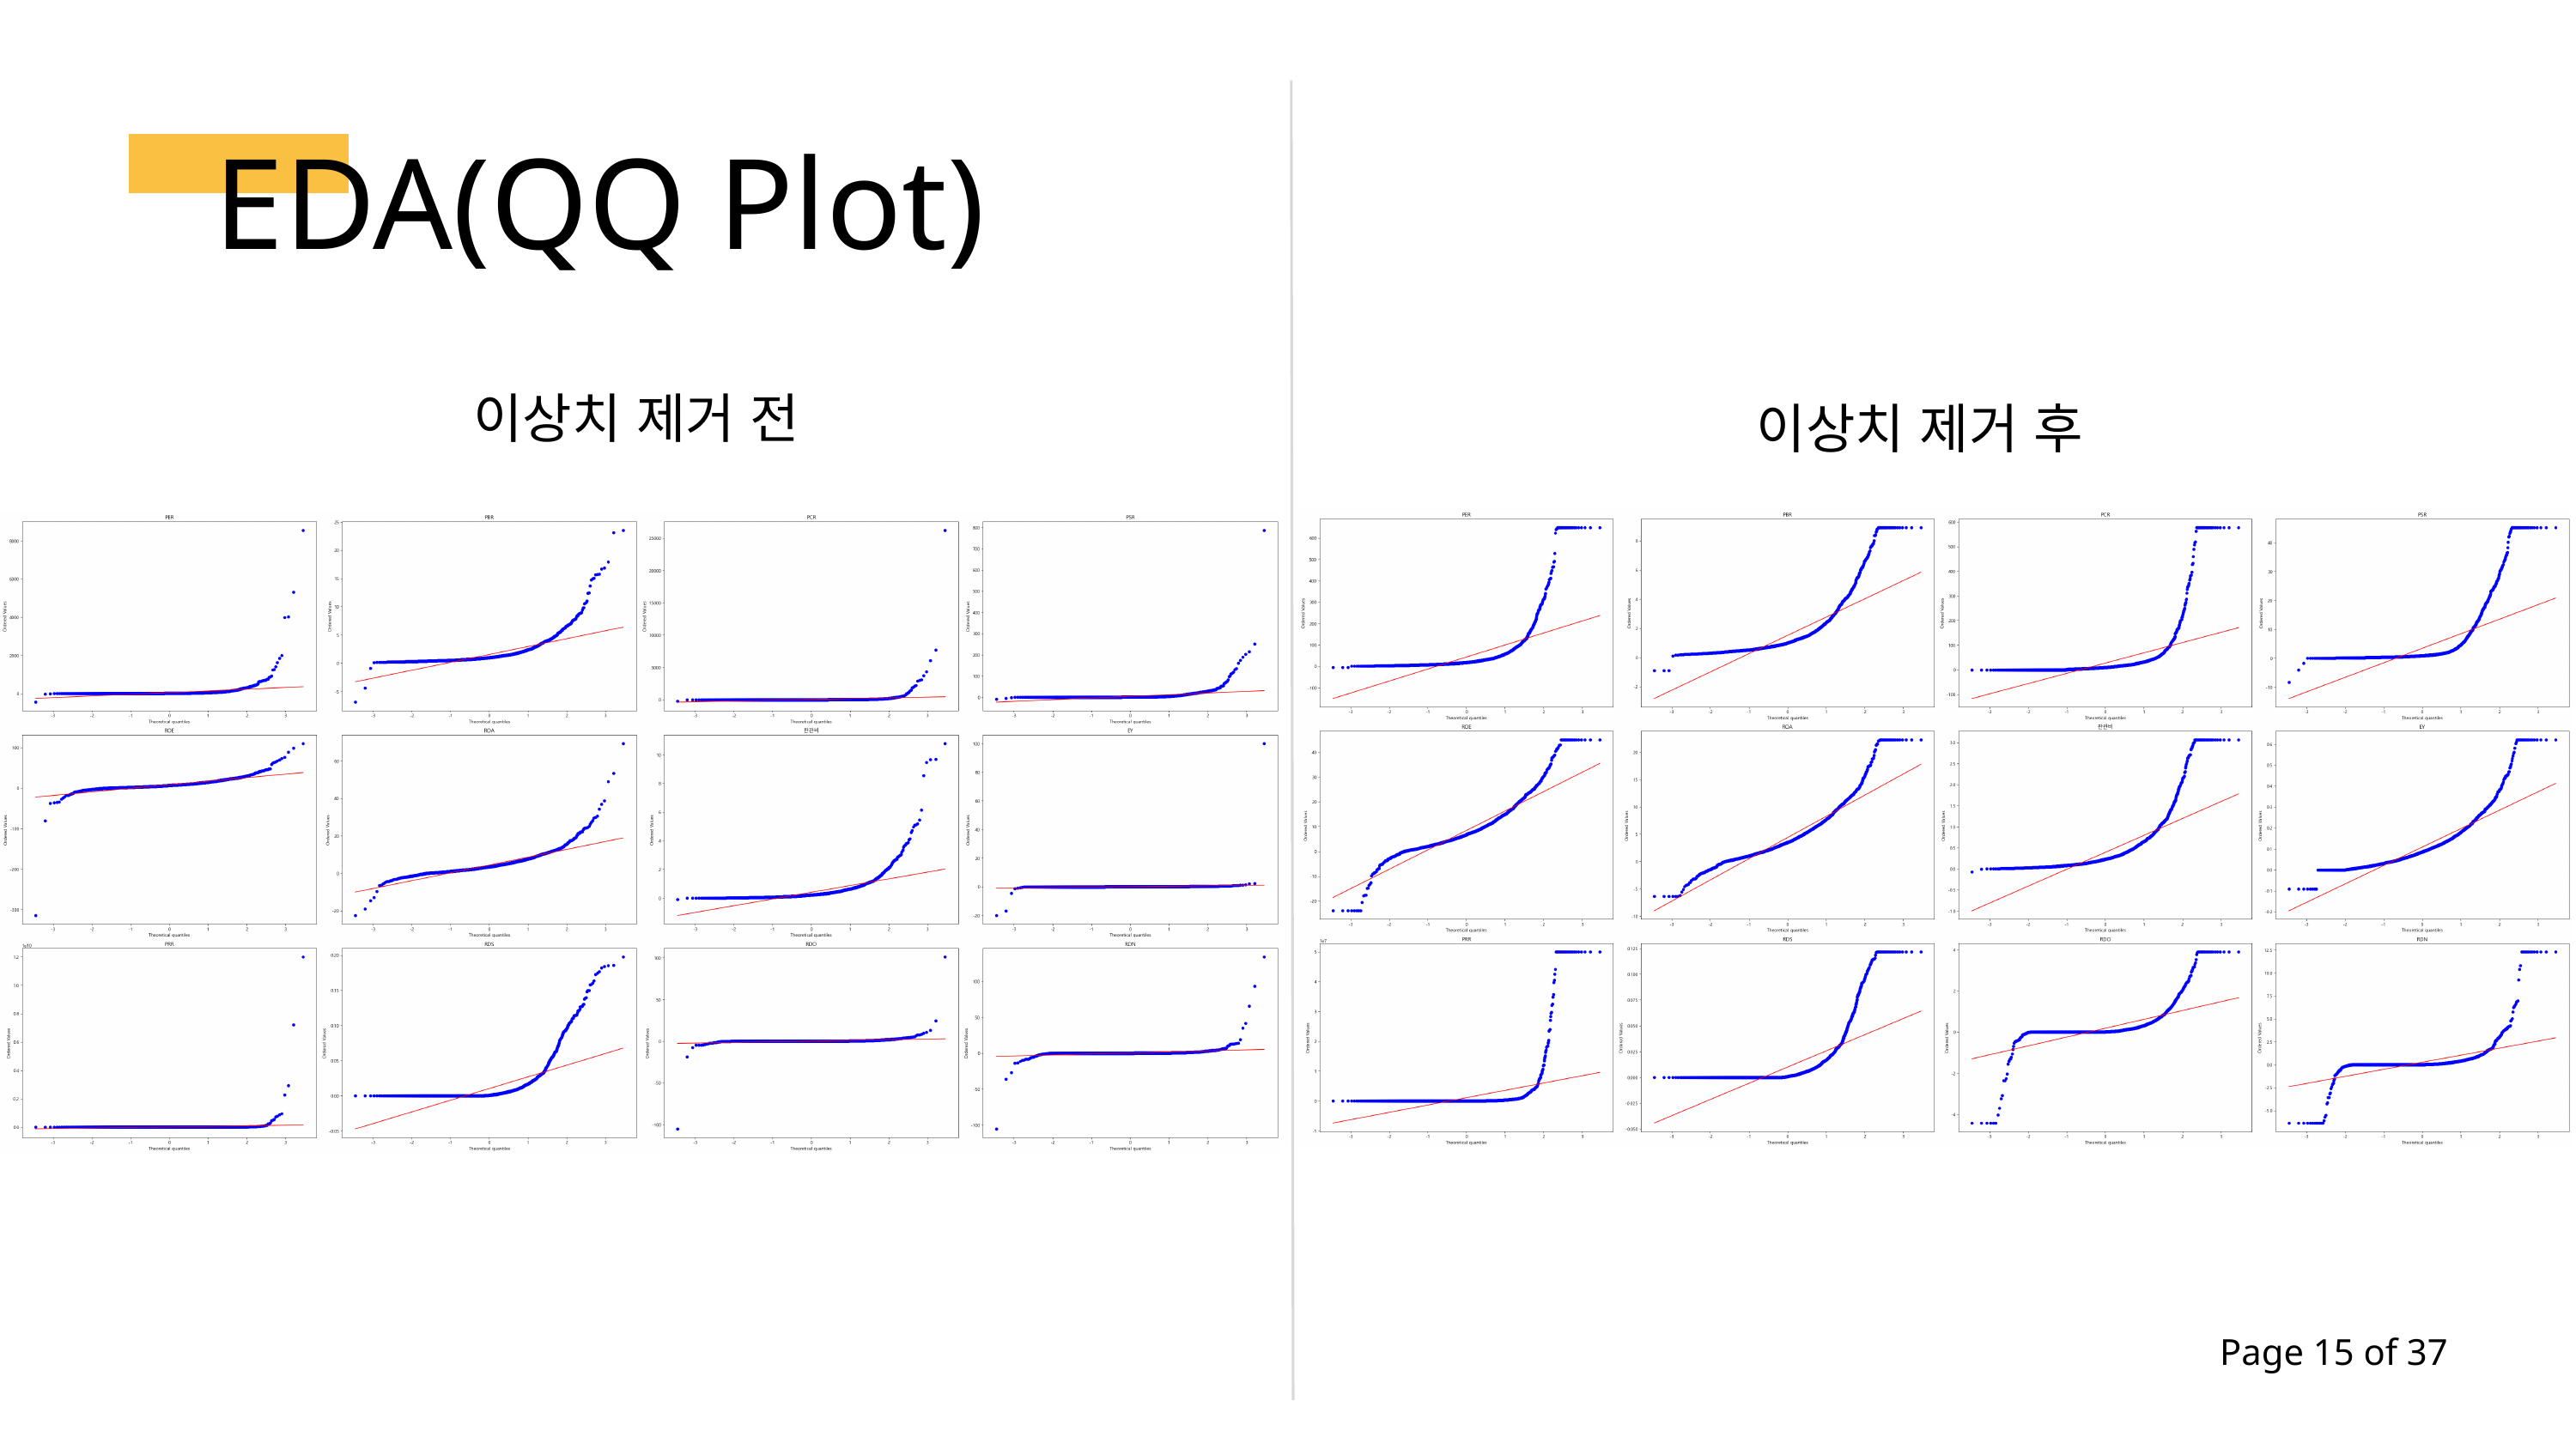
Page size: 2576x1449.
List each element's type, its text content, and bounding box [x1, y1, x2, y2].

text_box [128, 133, 349, 193]
text_box EDA(QQ Plot) [214, 166, 1456, 275]
text_box Page 15 of 37 [2168, 1322, 2448, 1373]
picture [0, 512, 1280, 1154]
text_box 이상치 제거 전 [460, 378, 812, 456]
text_box 이상치 제거 후 [1744, 388, 2096, 466]
picture [1298, 509, 2572, 1148]
